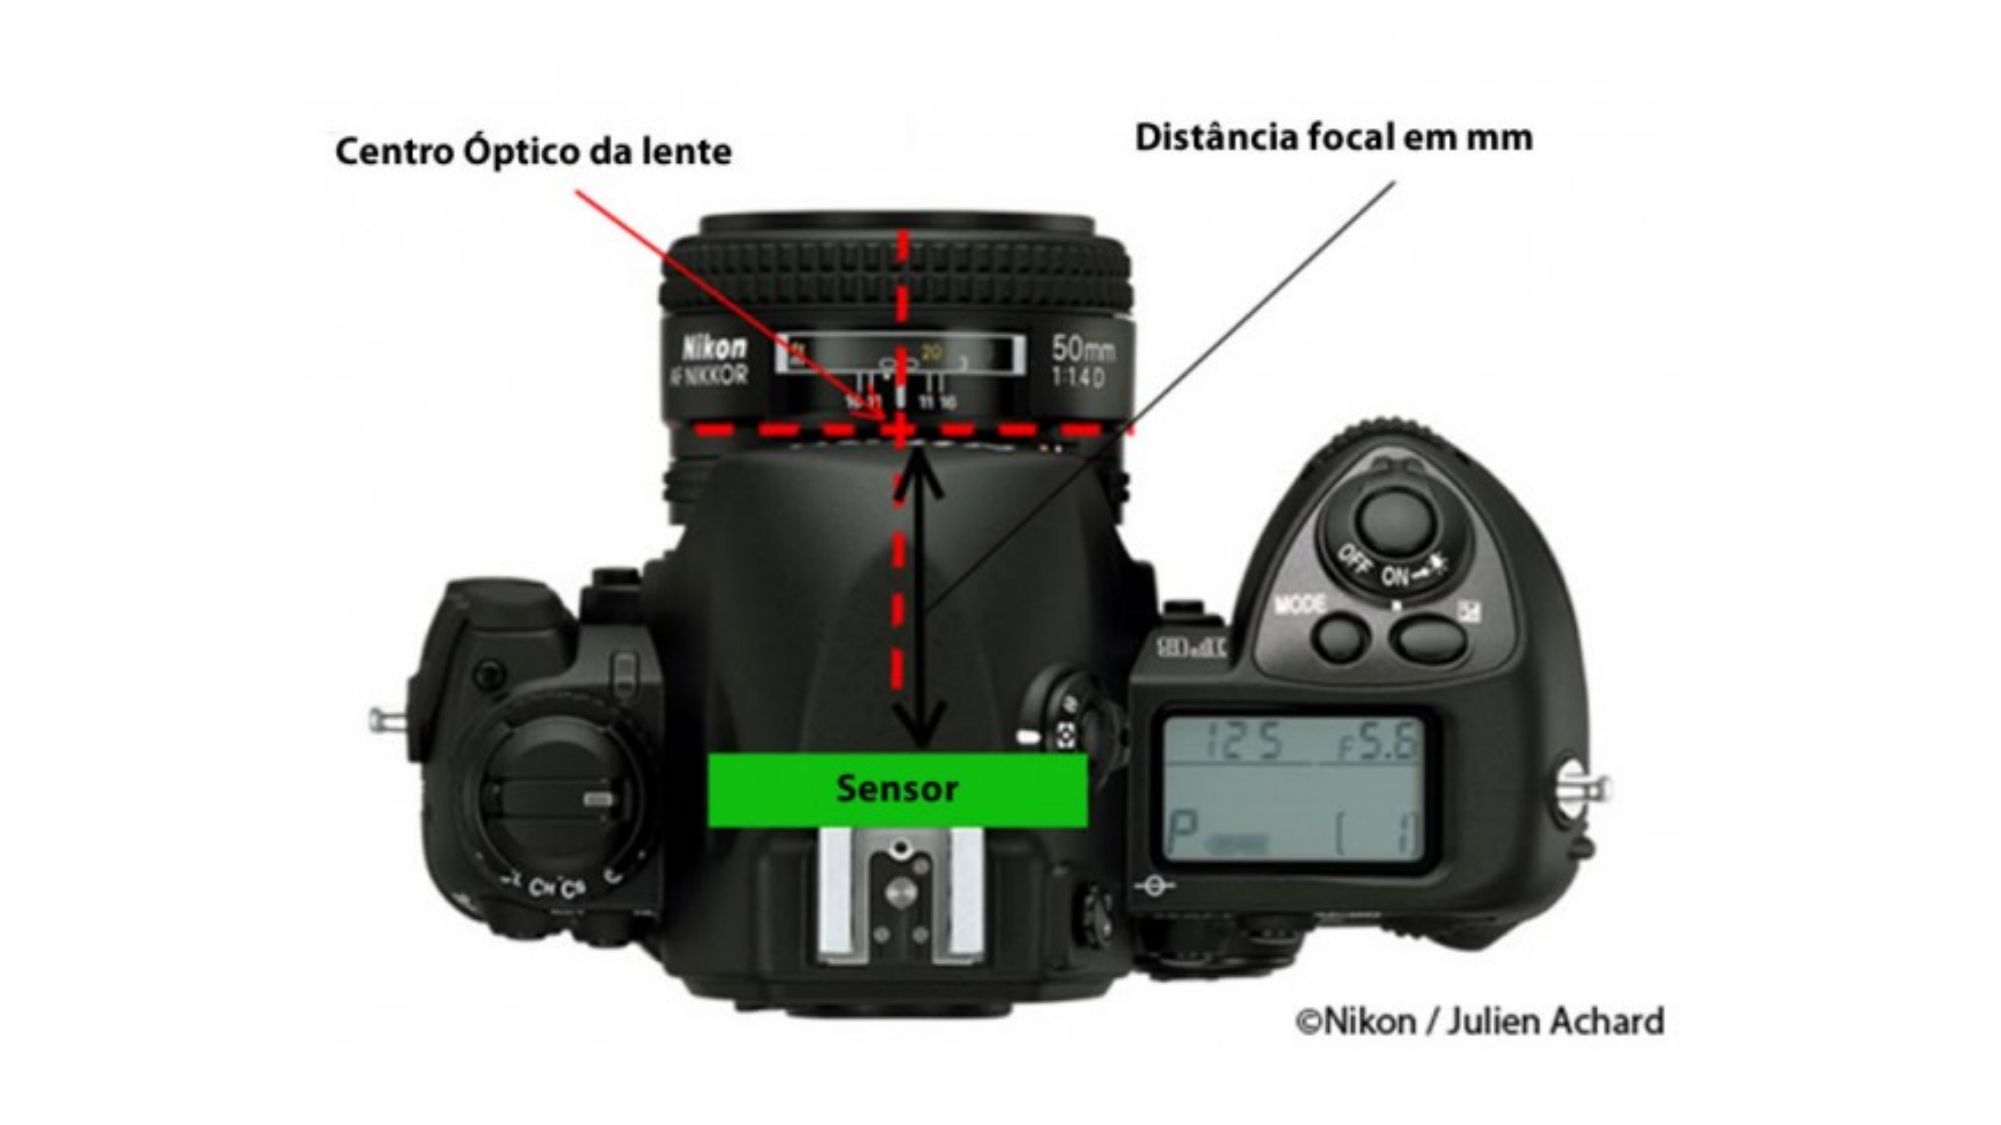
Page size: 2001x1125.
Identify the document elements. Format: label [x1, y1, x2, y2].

picture [298, 26, 1681, 1052]
